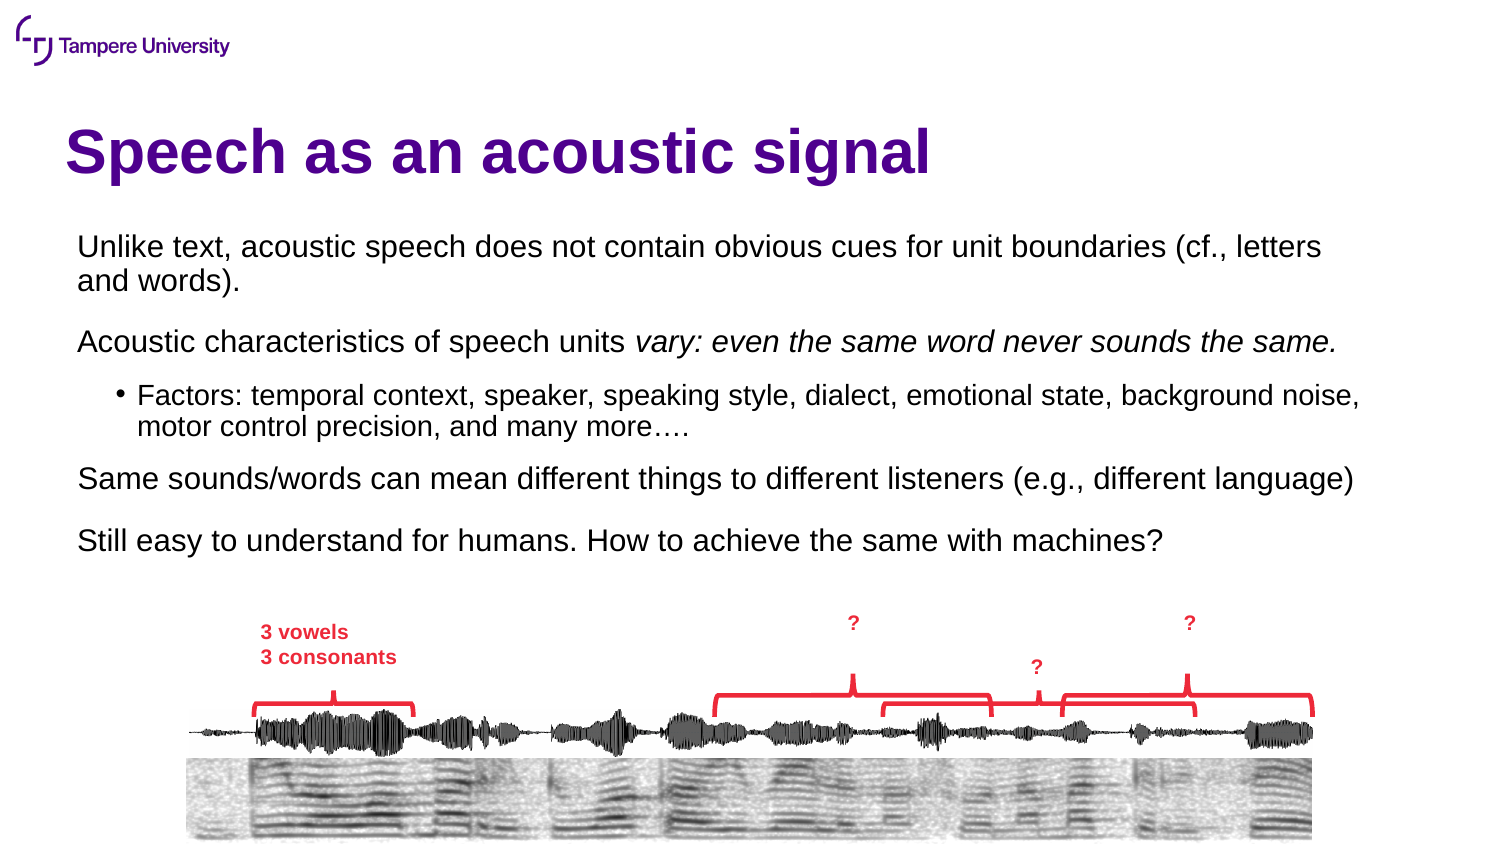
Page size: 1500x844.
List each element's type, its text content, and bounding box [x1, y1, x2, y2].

picture [15, 14, 230, 66]
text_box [714, 601, 1313, 717]
title Speech as an acoustic signal [50, 112, 1345, 192]
picture [189, 709, 1313, 757]
picture [186, 758, 1312, 844]
list Unlike text, acoustic speech does not contain obvious cues for unit boundaries (cf., letters and words). Acoustic characteristics of speech units vary: even the same word never sounds the same. Factors: temporal context, speaker, speaking style, dialect, emotional state, background noise, motor control precision, and many more…. Same sounds/words can mean different things to different listeners (e.g., different language) Still easy to understand for humans. How to achieve the same with machines? [62, 222, 1392, 704]
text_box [244, 610, 414, 717]
